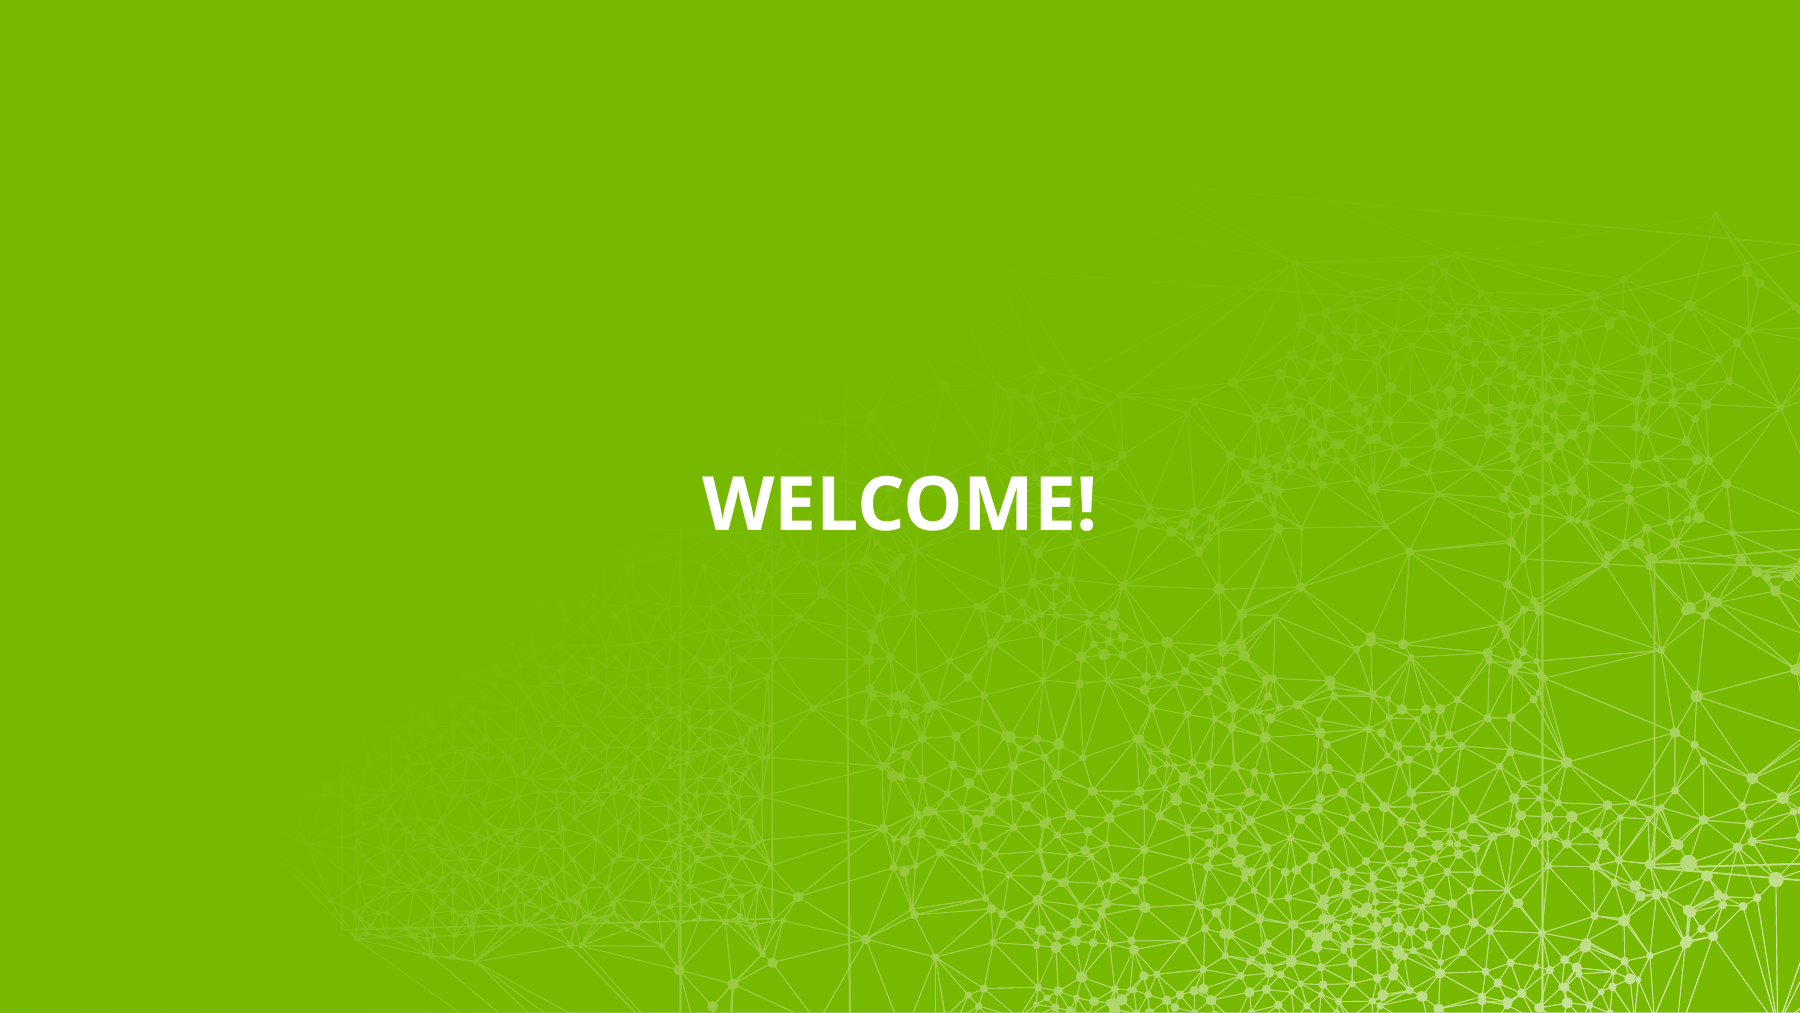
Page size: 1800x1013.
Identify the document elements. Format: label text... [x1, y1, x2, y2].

title Welcome! [81, 457, 1719, 555]
